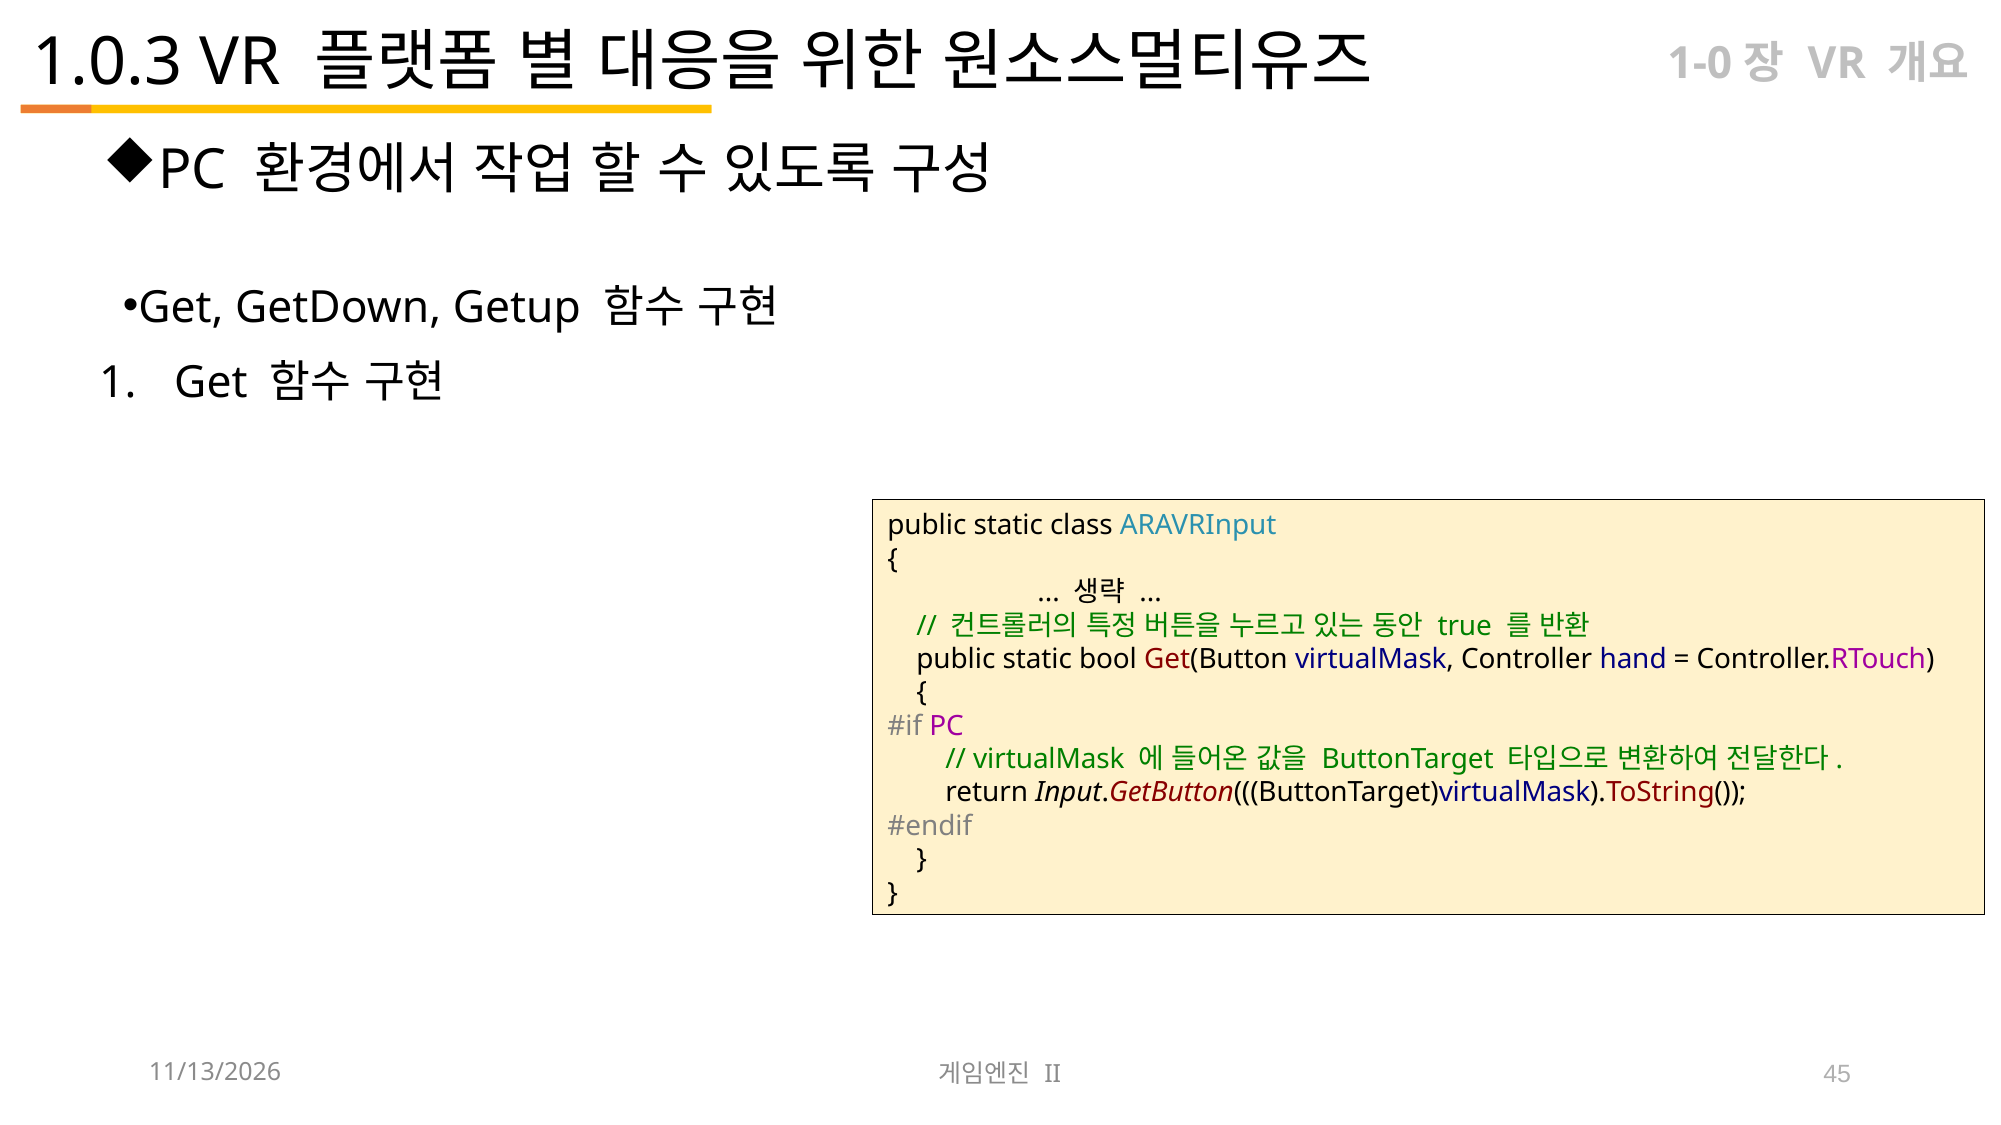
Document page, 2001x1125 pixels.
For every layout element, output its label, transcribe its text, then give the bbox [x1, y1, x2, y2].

slide_number 45 [1412, 1042, 1863, 1103]
list 1-0장 VR 개요 [1445, 24, 1985, 105]
list Get, GetDown, Getup 함수 구현 Get 함수 구현 [44, 270, 843, 962]
footer 게임엔진 II [662, 1042, 1338, 1103]
title 1.0.3 VR 플랫폼 별 대응을 위한 원소스멀티유즈 [20, 0, 1543, 105]
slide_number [137, 1042, 588, 1103]
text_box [20, 104, 712, 114]
list PC 환경에서 작업 할 수 있도록 구성 [91, 135, 1246, 249]
text_box public static class ARAVRInput { ... 생략 ... // 컨트롤러의 특정 버튼을 누르고 있는 동안 true 를 반환 public static bool Get(Button virtualMask, Controller hand = Controller.RTouch) { #if PC // virtualMask 에 들어온 값을 ButtonTarget 타입으로 변환하여 전달한다. return Input.GetButton(((ButtonTarget)virtualMask).ToString()); #endif } } [872, 499, 1985, 915]
